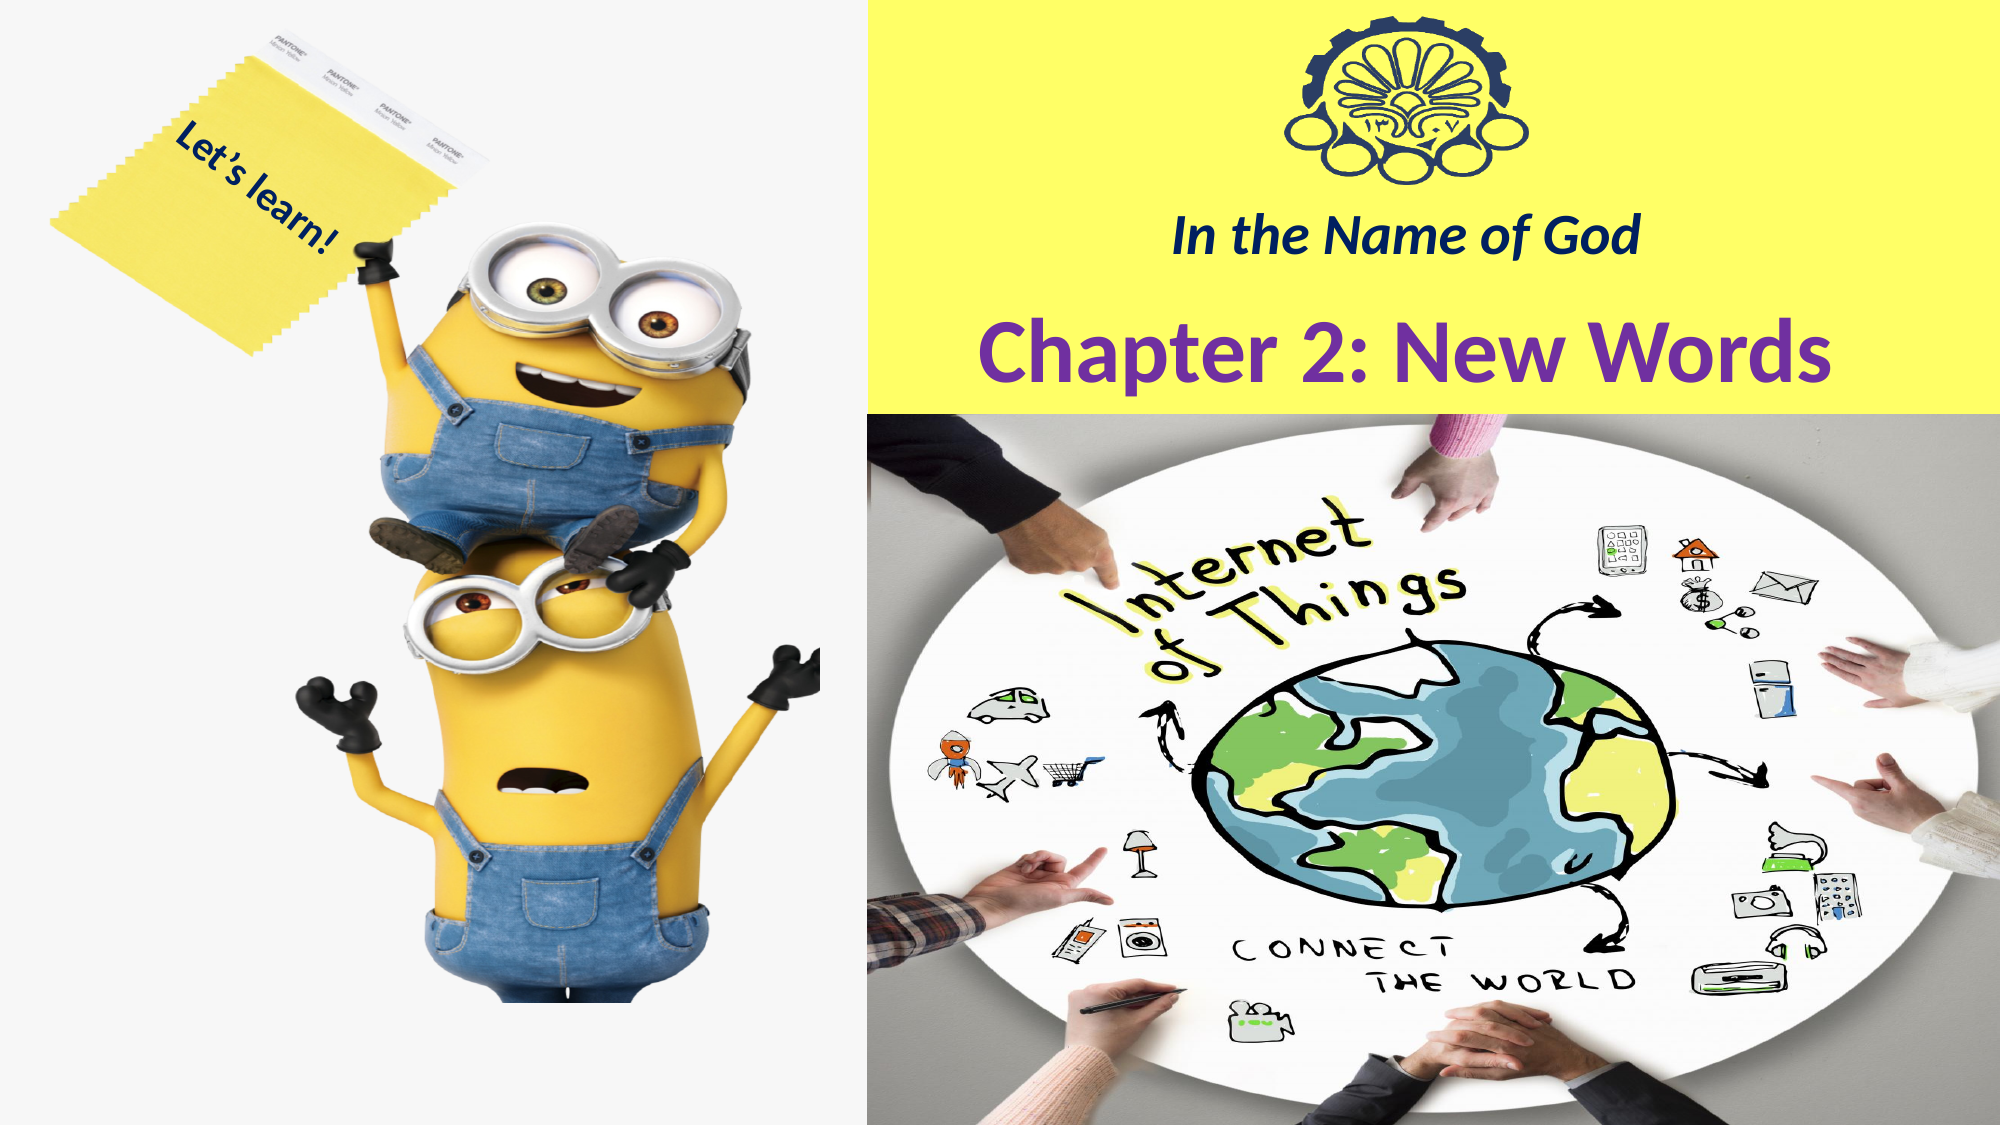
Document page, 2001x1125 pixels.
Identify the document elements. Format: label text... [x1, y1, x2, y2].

picture [0, 0, 2000, 1125]
picture [1284, 15, 1529, 185]
text_box In the Name of God Chapter 2: New Words [963, 184, 1850, 408]
